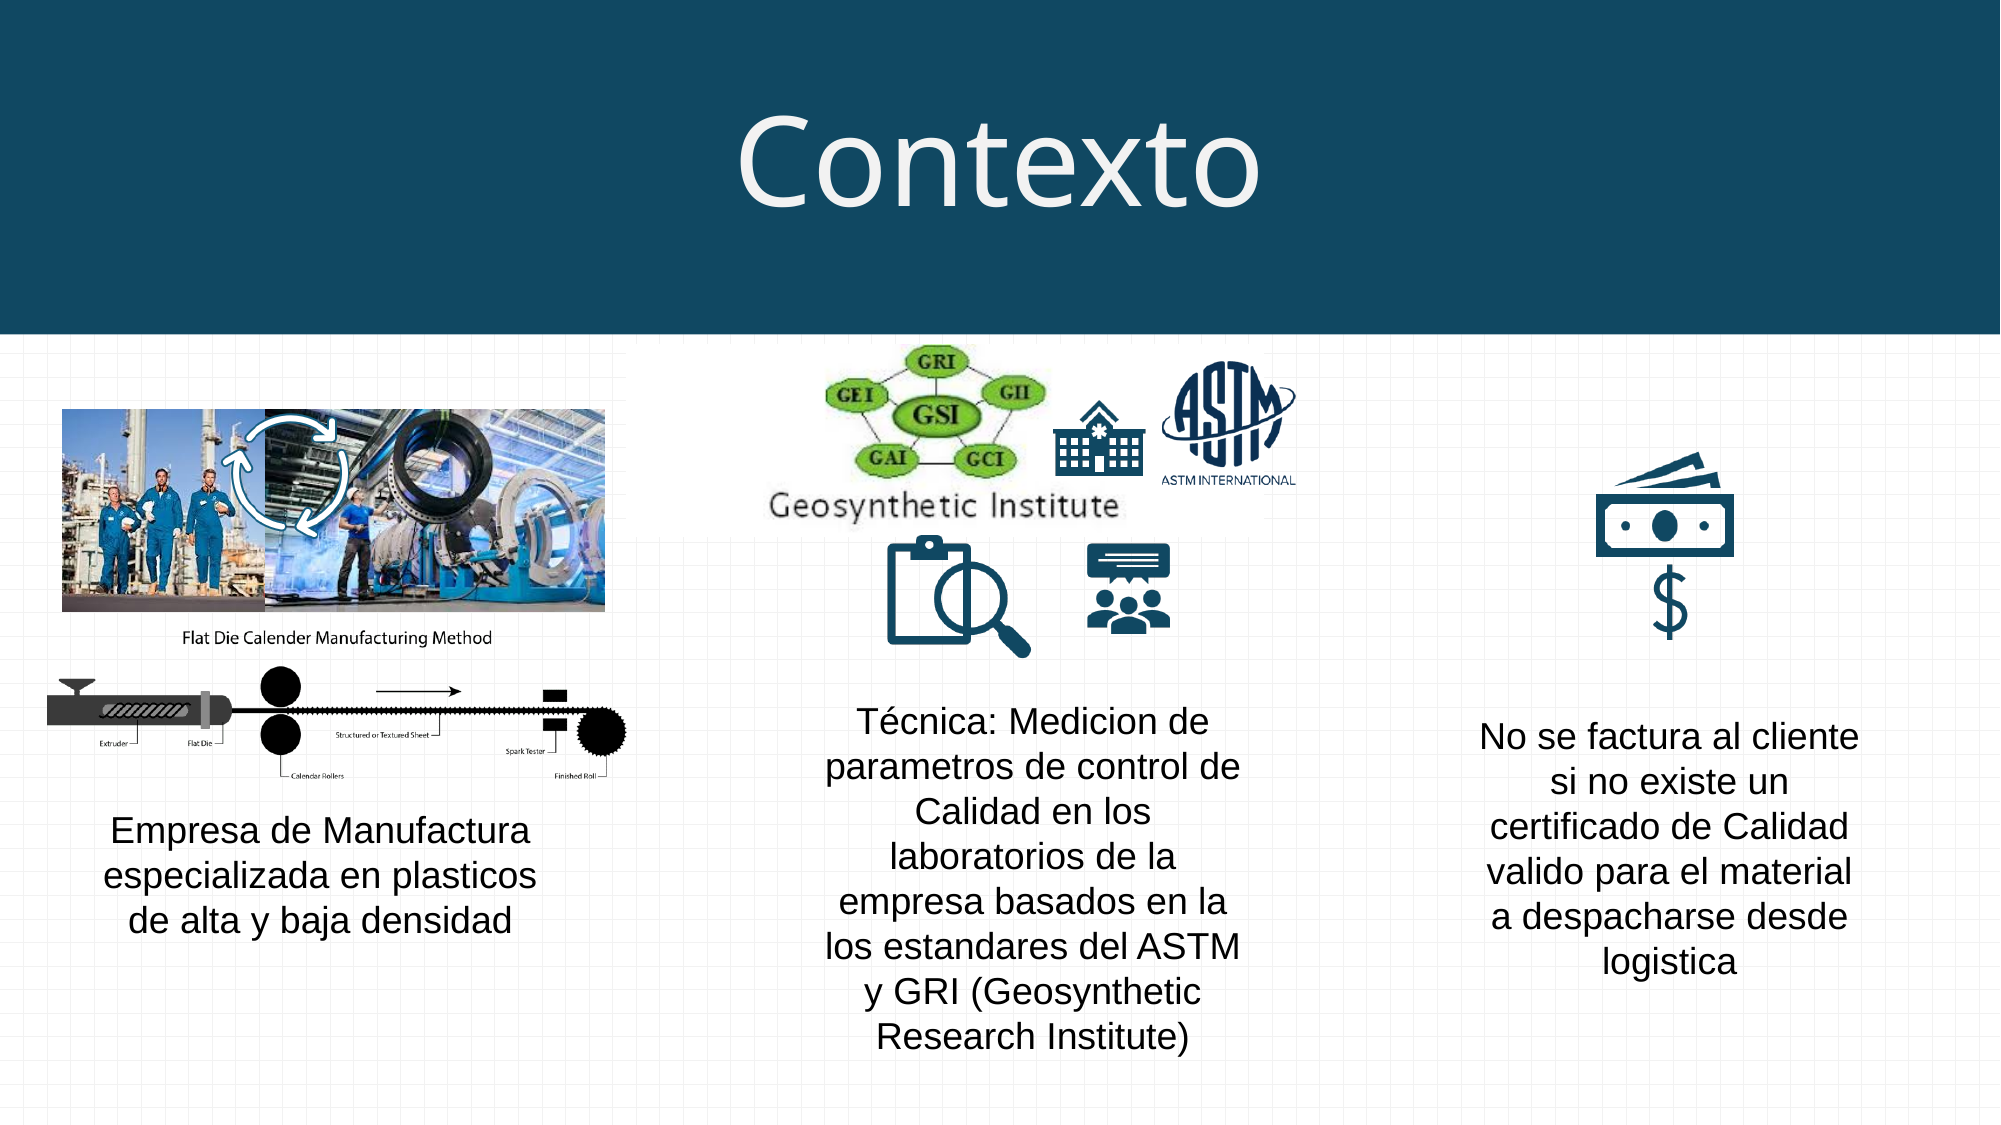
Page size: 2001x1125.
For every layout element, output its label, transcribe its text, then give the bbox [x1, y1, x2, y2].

text_box Empresa de Manufactura especializada en plasticos de alta y baja densidad [85, 798, 556, 949]
text_box Técnica: Medicion de parametros de control de Calidad en los laboratorios de la empresa basados en la los estandares del ASTM y GRI (Geosynthetic Research Institute) [807, 689, 1258, 1065]
text_box No se factura al cliente si no existe un certificado de Calidad valido para el material a despacharse desde logistica [1462, 704, 1877, 990]
text_box Contexto [718, 74, 1281, 240]
picture [1589, 430, 1741, 645]
text_box [0, 0, 2000, 336]
picture [47, 630, 627, 779]
picture [61, 381, 605, 613]
picture [625, 343, 1385, 669]
